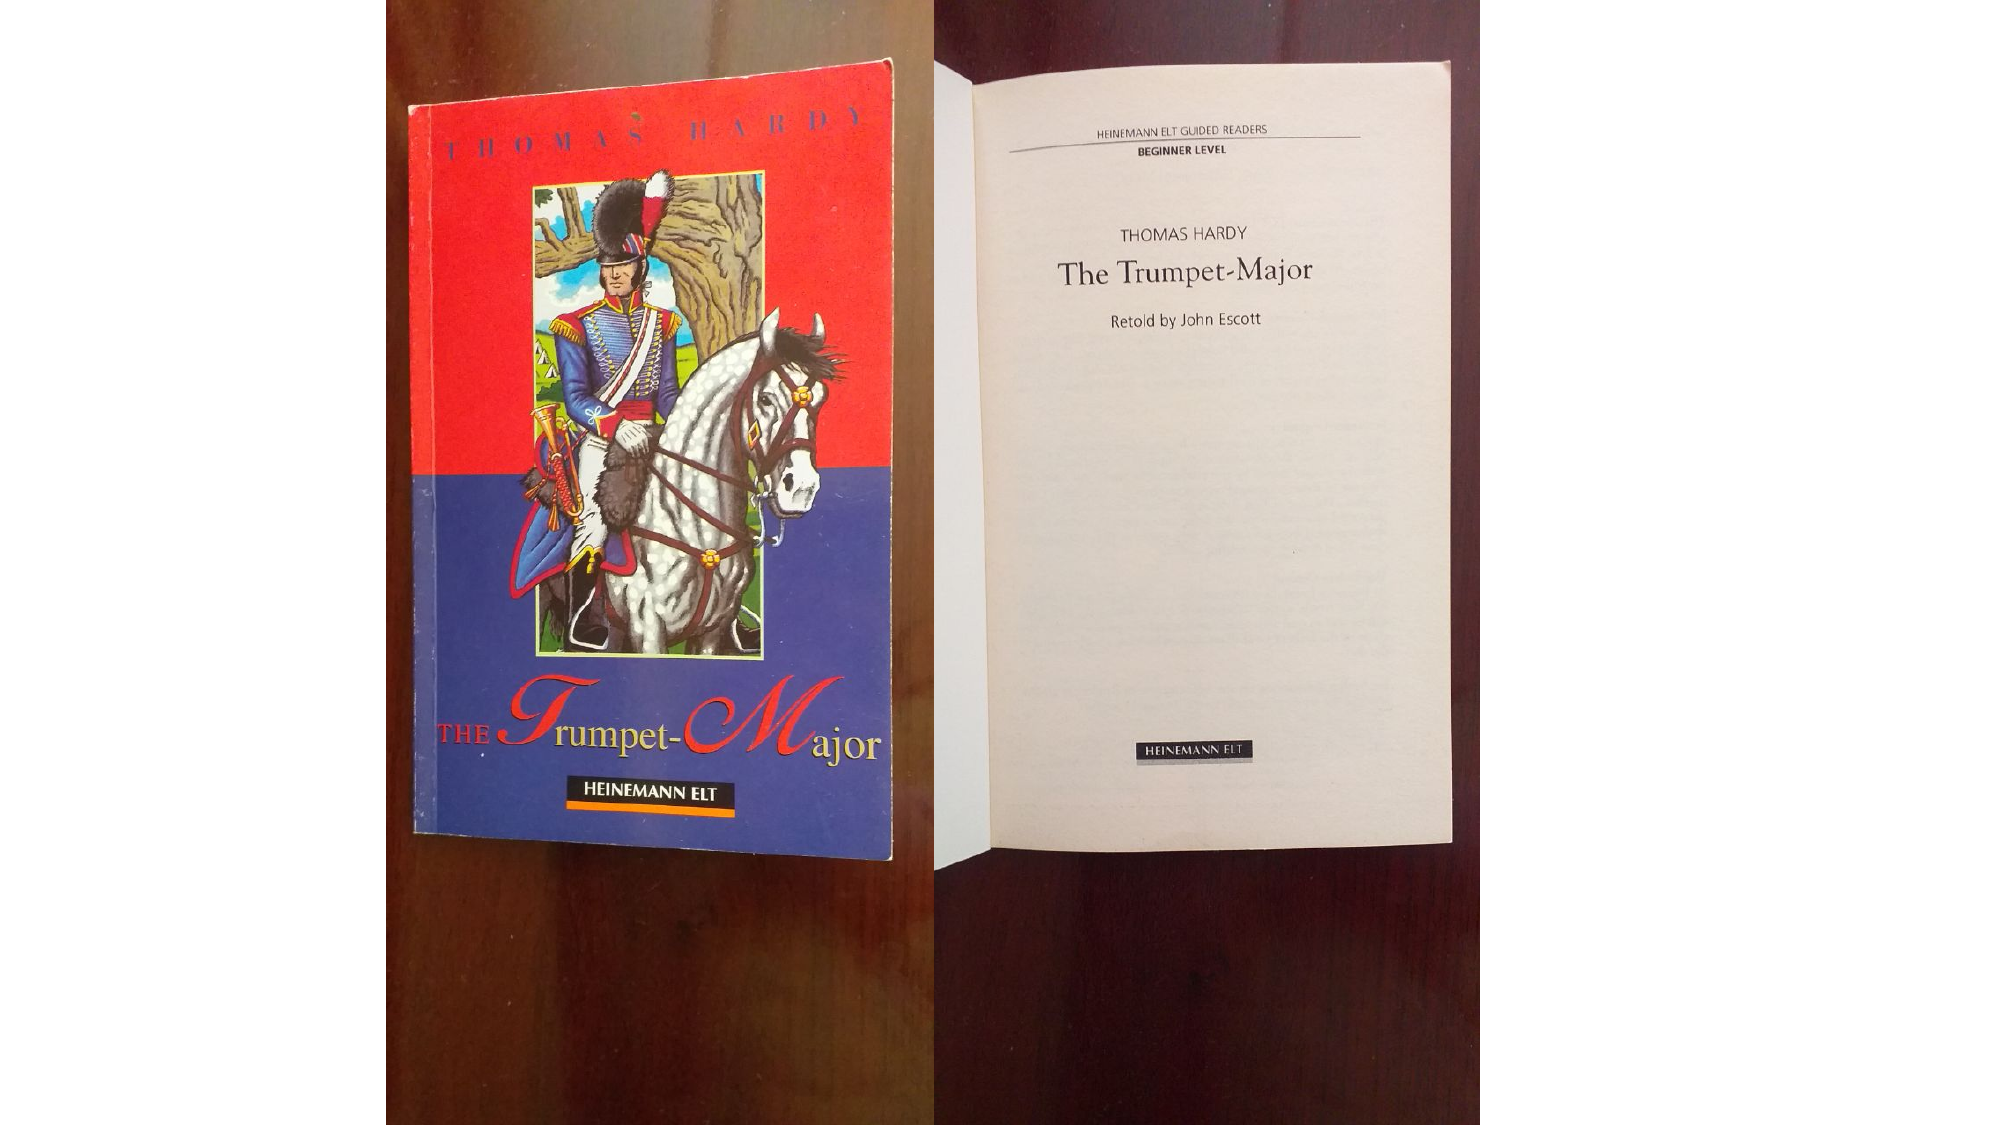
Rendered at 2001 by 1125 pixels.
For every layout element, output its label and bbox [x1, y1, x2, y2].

picture [386, 0, 1481, 1125]
